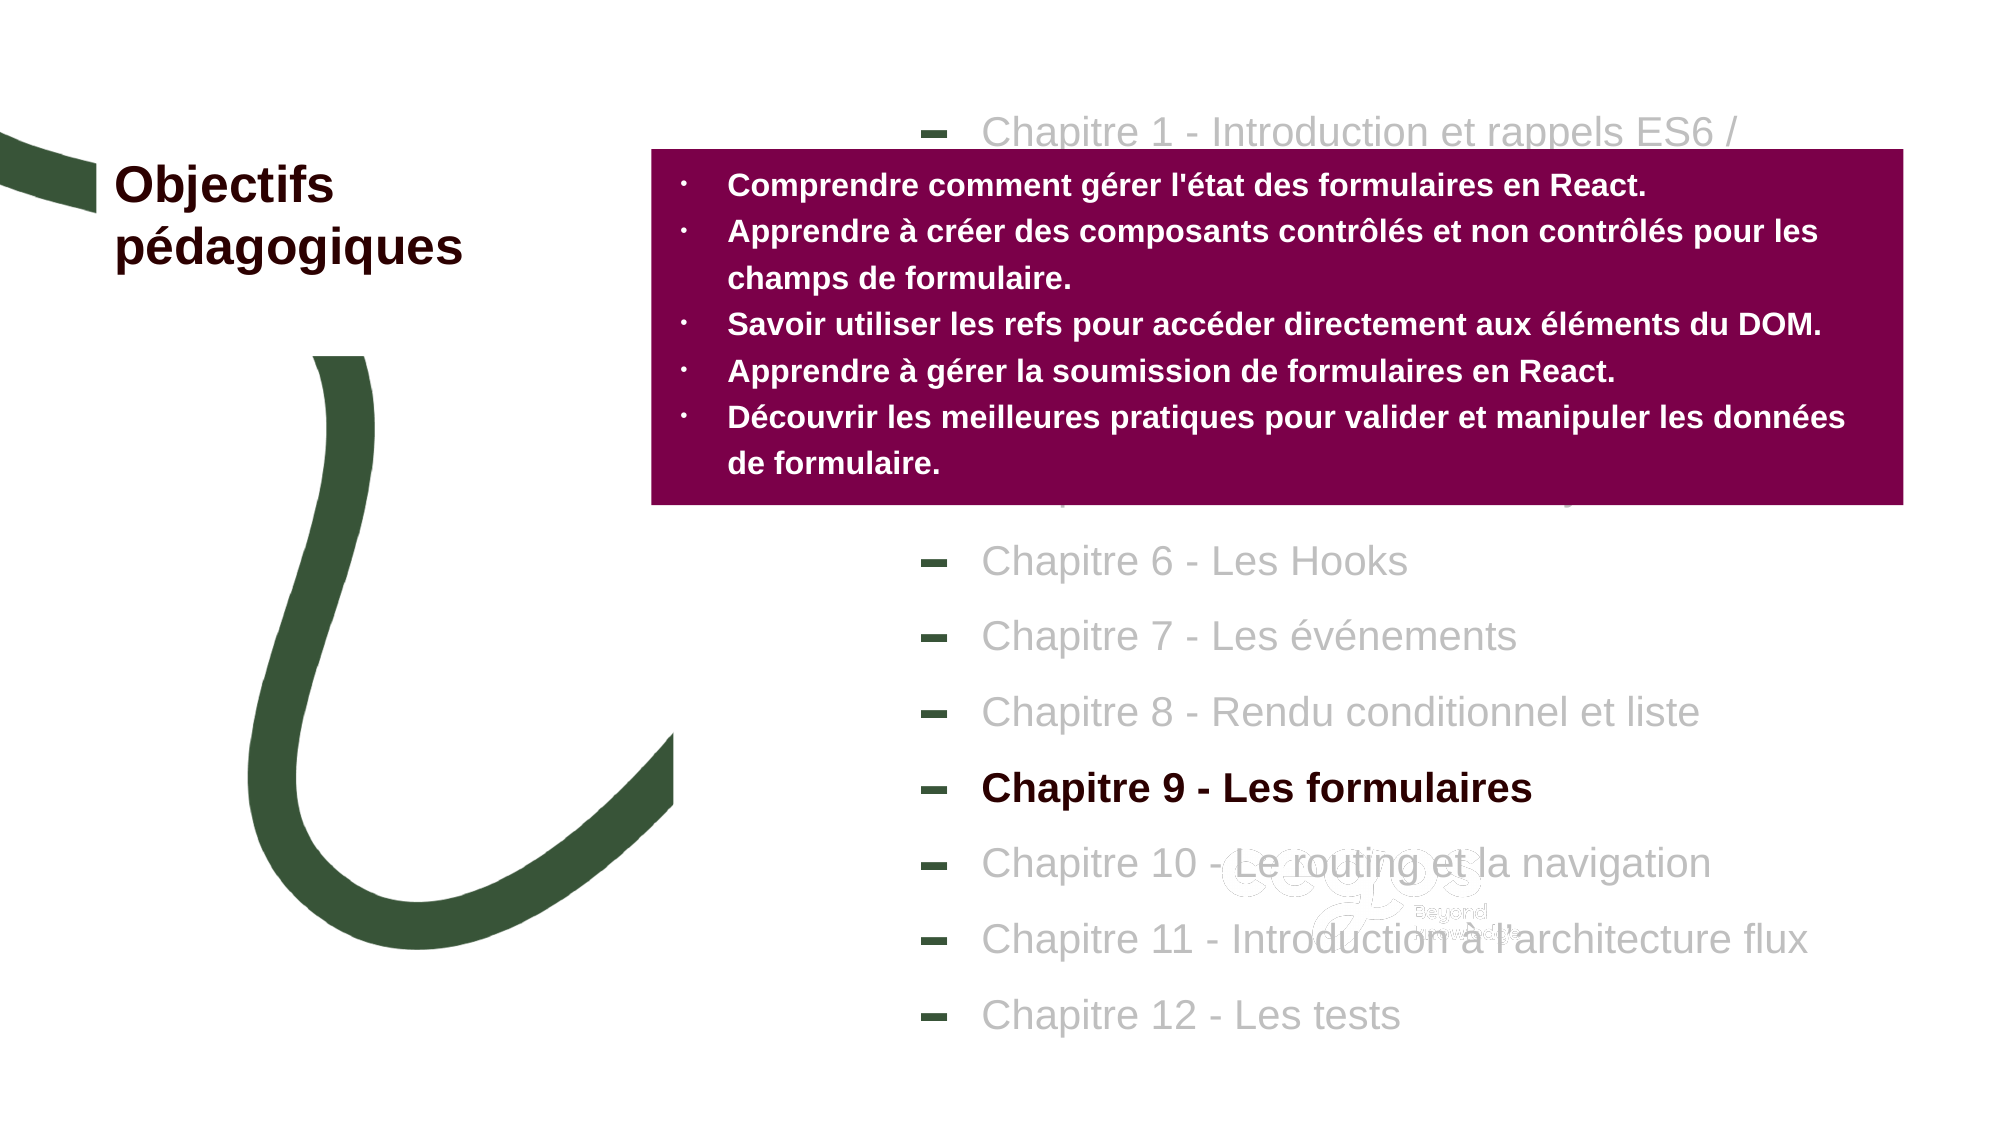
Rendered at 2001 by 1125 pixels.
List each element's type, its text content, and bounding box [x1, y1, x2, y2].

list Comprendre comment gérer l'état des formulaires en React. Apprendre à créer des composants contrôlés et non contrôlés pour les champs de formulaire. Savoir utiliser les refs pour accéder directement aux éléments du DOM. Apprendre à gérer la soumission de formulaires en React. Découvrir les meilleures pratiques pour valider et manipuler les données de formulaire. [651, 149, 1904, 506]
list Chapitre 1 - Introduction et rappels ES6 / TypeScript Chapitre 2 - Le framework React.js Chapitre 3 - Le JSX et les composants Chapitre 4 - Les props Chapitre 5 - Le State et les lifecycles Chapitre 6 - Les Hooks Chapitre 7 - Les événements Chapitre 8 - Rendu conditionnel et liste Chapitre 9 - Les formulaires Chapitre 10 - Le routing et la navigation Chapitre 11 - Introduction à l’architecture flux Chapitre 12 - Les tests [904, 97, 1943, 1046]
picture [0, 131, 674, 950]
title Objectifs pédagogiques [96, 132, 652, 357]
